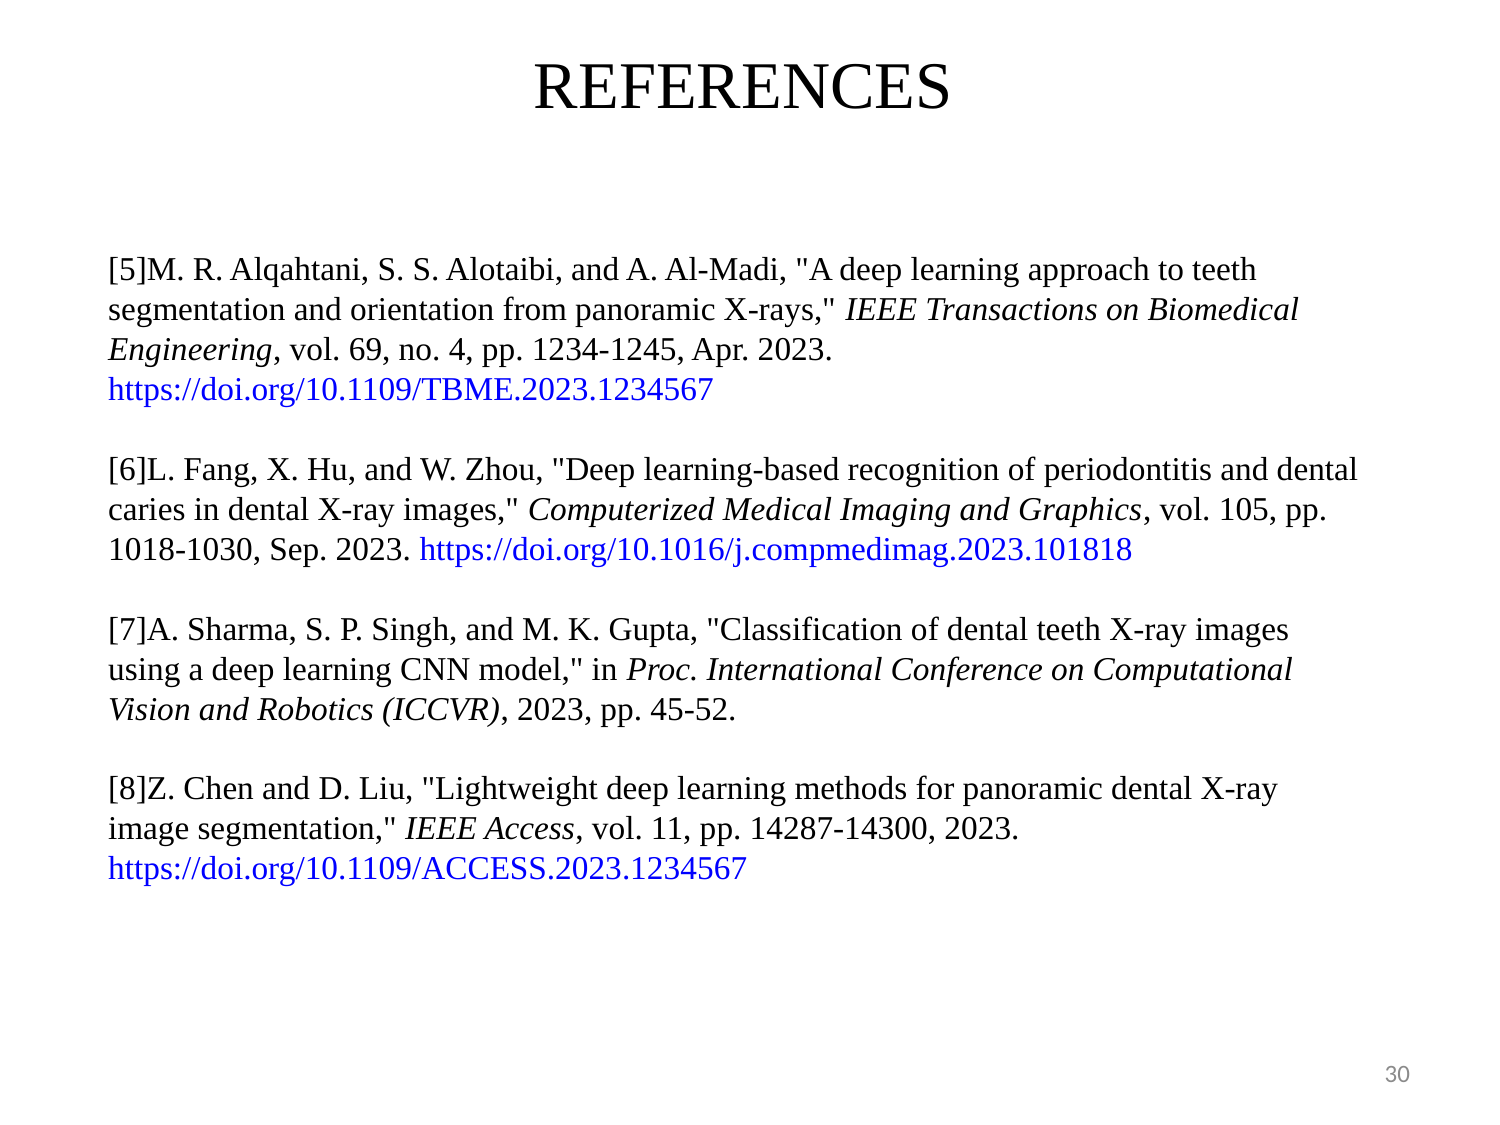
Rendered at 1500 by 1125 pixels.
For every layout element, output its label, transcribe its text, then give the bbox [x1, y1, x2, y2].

text_box [5]M. R. Alqahtani, S. S. Alotaibi, and A. Al-Madi, "A deep learning approach to teeth segmentation and orientation from panoramic X-rays," IEEE Transactions on Biomedical Engineering, vol. 69, no. 4, pp. 1234-1245, Apr. 2023. https://doi.org/10.1109/TBME.2023.1234567 [6]L. Fang, X. Hu, and W. Zhou, "Deep learning-based recognition of periodontitis and dental caries in dental X-ray images," Computerized Medical Imaging and Graphics, vol. 105, pp. 1018-1030, Sep. 2023. https://doi.org/10.1016/j.compmedimag.2023.101818 [7]A. Sharma, S. P. Singh, and M. K. Gupta, "Classification of dental teeth X-ray images using a deep learning CNN model," in Proc. International Conference on Computational Vision and Robotics (ICCVR), 2023, pp. 45-52. [8]Z. Chen and D. Liu, "Lightweight deep learning methods for panoramic dental X-ray image segmentation," IEEE Access, vol. 11, pp. 14287-14300, 2023. https://doi.org/10.1109/ACCESS.2023.1234567 [93, 205, 1394, 894]
title REFERENCES [68, 29, 1419, 135]
slide_number 30 [1074, 1042, 1425, 1103]
